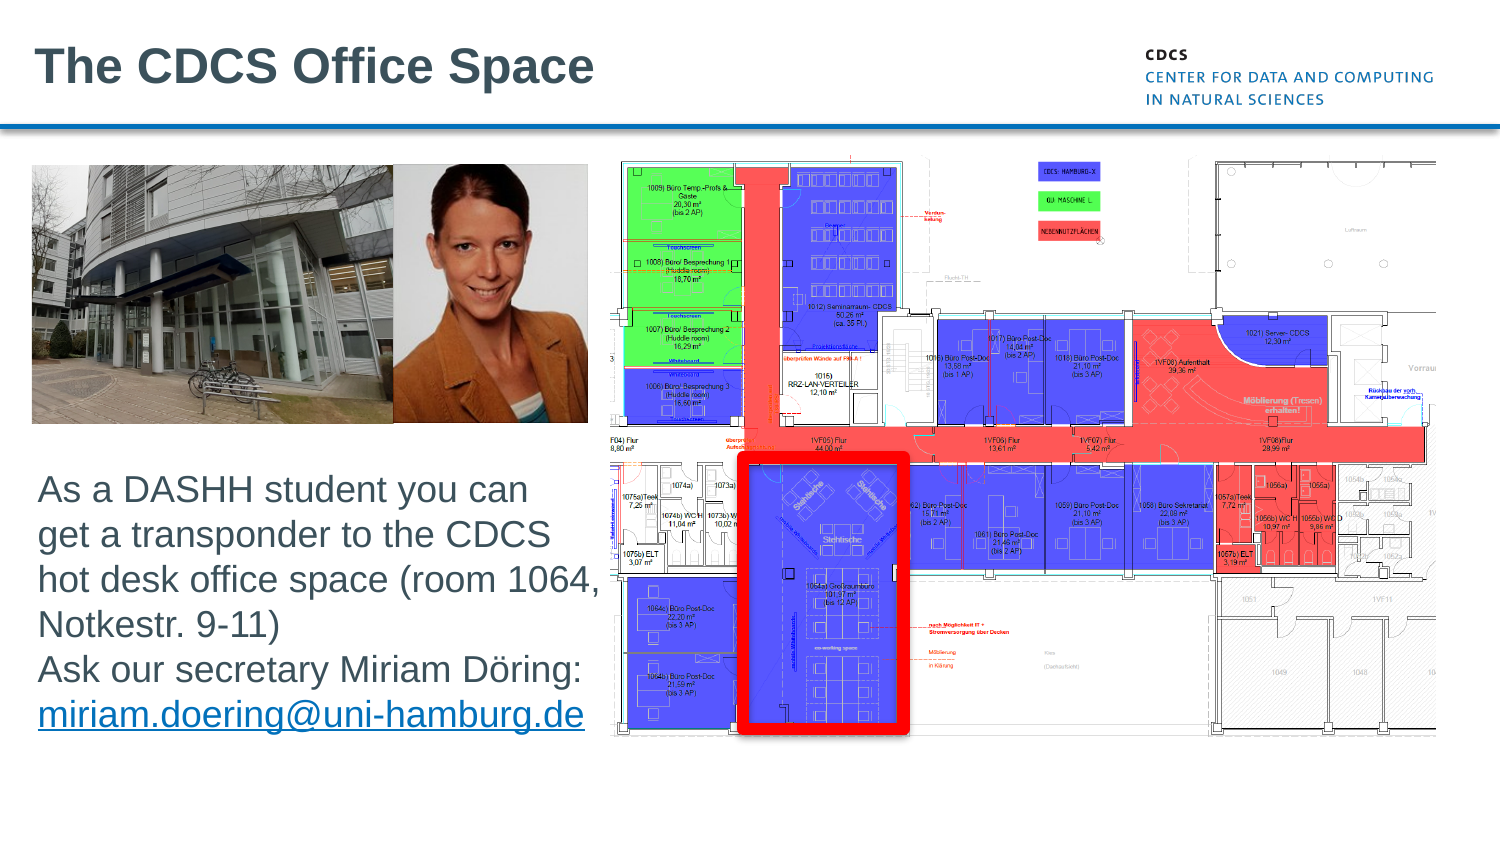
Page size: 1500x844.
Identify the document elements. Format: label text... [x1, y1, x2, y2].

picture [31, 164, 588, 424]
text_box As a DASHH student you can get a transponder to the CDCS hot desk office space (room 1064, Notkestr. 9-11) Ask our secretary Miriam Döring: miriam.doering@uni-hamburg.de [22, 457, 604, 742]
title The CDCS Office Space [19, 26, 1086, 109]
picture [610, 155, 1436, 744]
